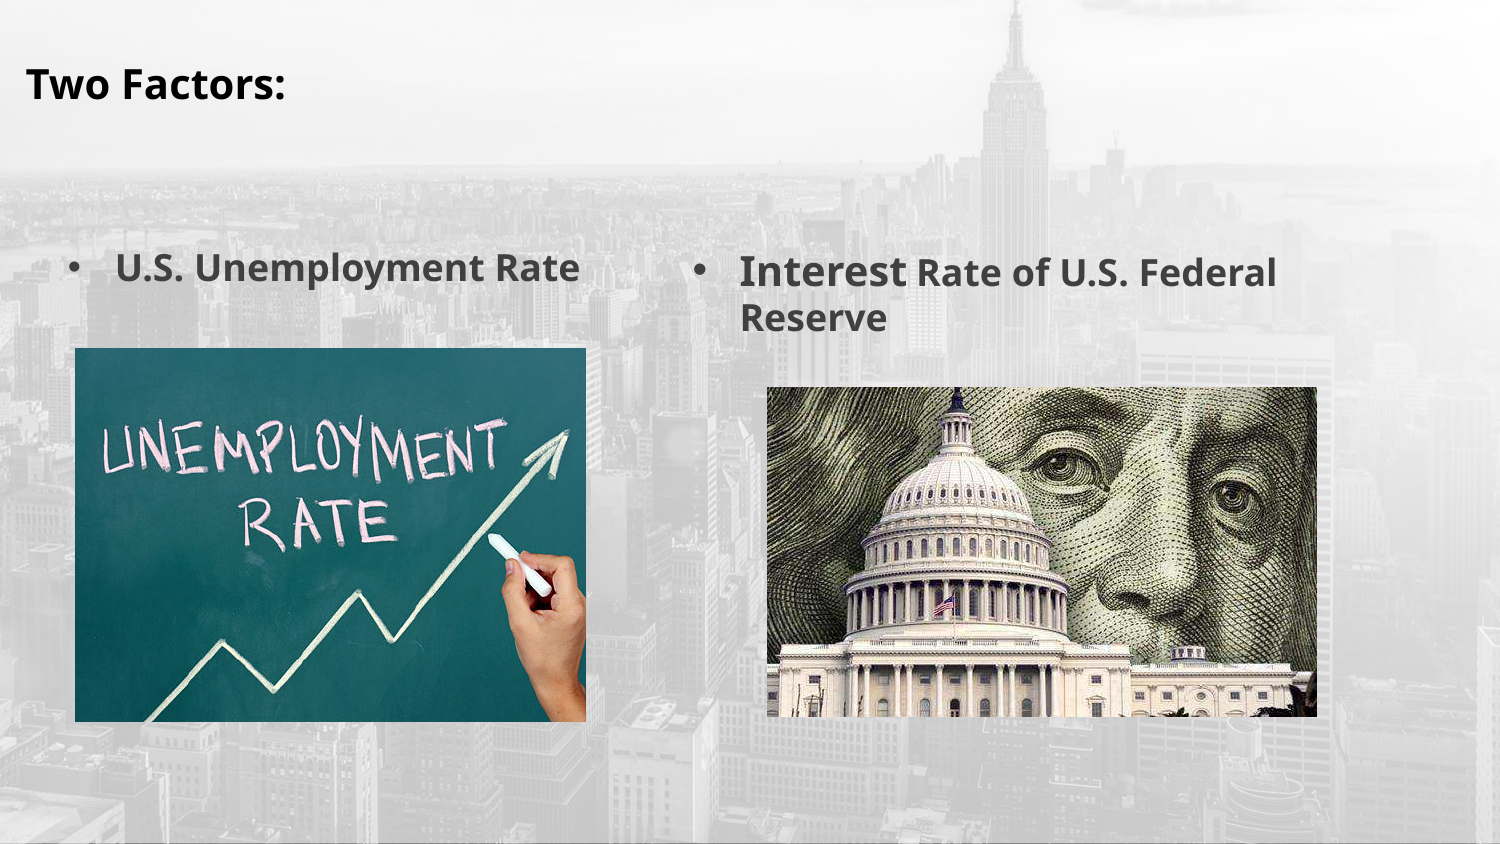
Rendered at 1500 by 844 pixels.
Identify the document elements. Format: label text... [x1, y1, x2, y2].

picture [767, 387, 1317, 717]
text_box U.S. Unemployment Rate [53, 236, 1119, 627]
picture [75, 347, 586, 722]
text_box Interest Rate of U.S. Federal Reserve [677, 236, 1406, 347]
text_box Two Factors: [10, 50, 1500, 160]
